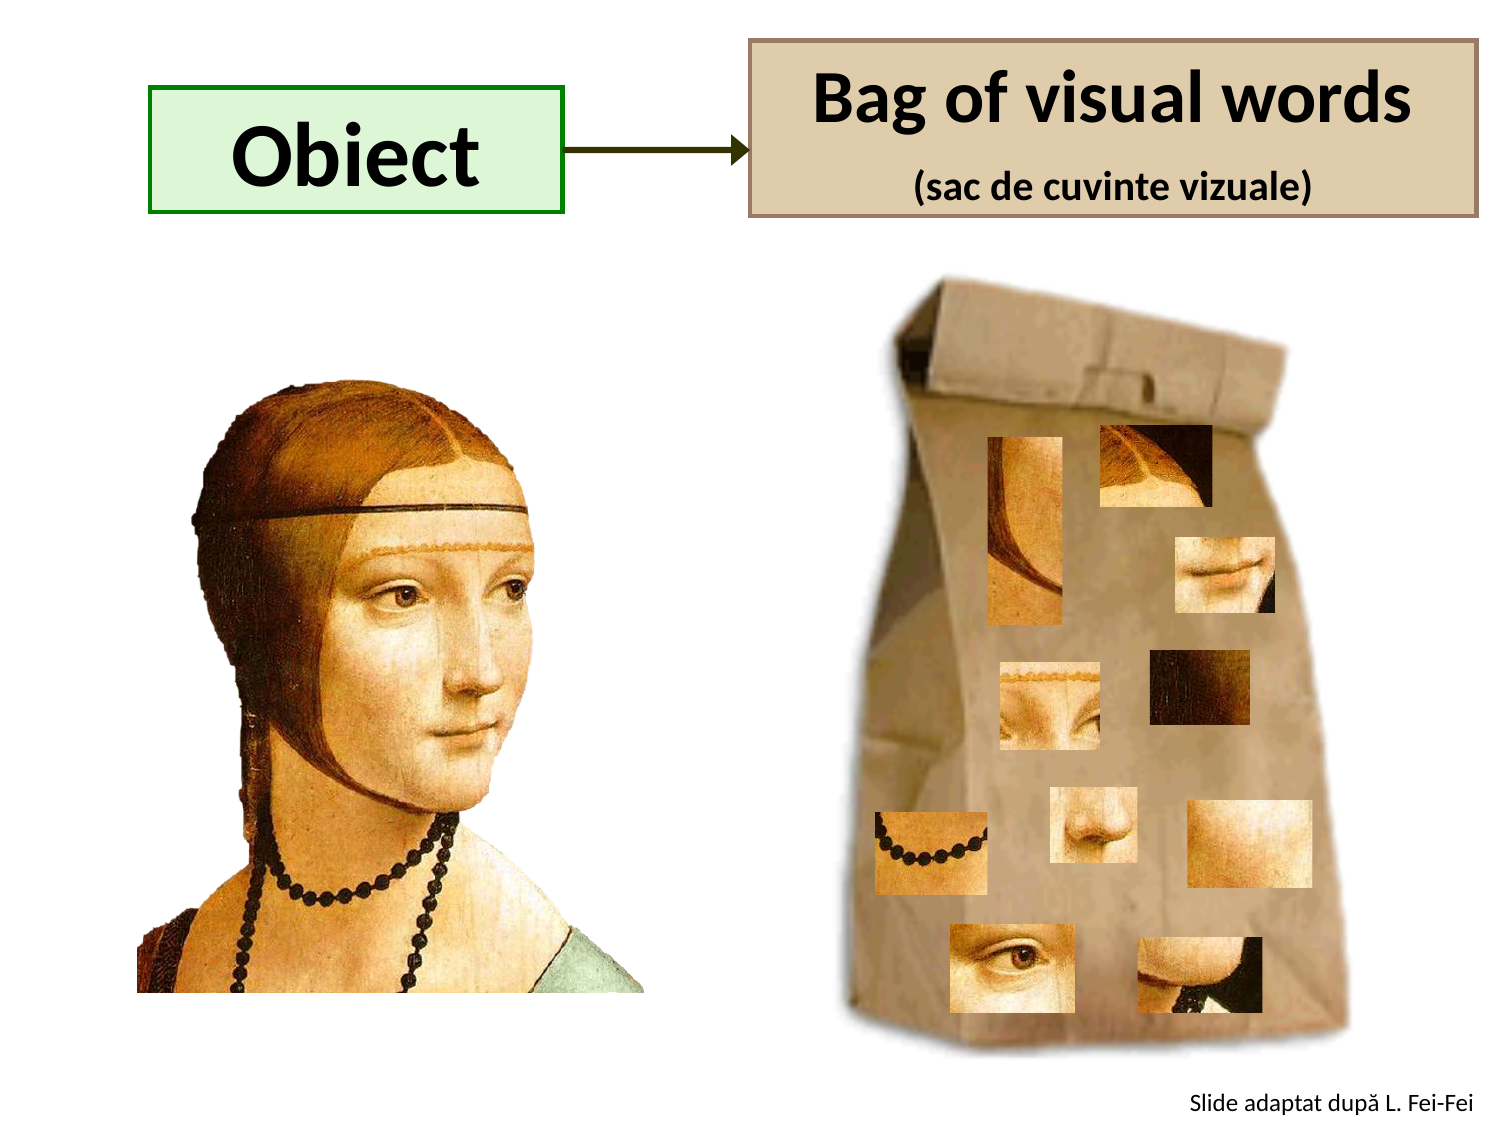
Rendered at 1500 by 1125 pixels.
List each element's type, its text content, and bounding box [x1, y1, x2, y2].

text_box Bag of visual words (sac de cuvinte vizuale) [749, 40, 1477, 217]
text_box [562, 139, 751, 161]
picture [137, 362, 647, 994]
text_box Obiect [150, 87, 563, 213]
text_box Slide adaptat după L. Fei-Fei [1175, 1079, 1500, 1125]
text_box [799, 262, 1393, 1088]
